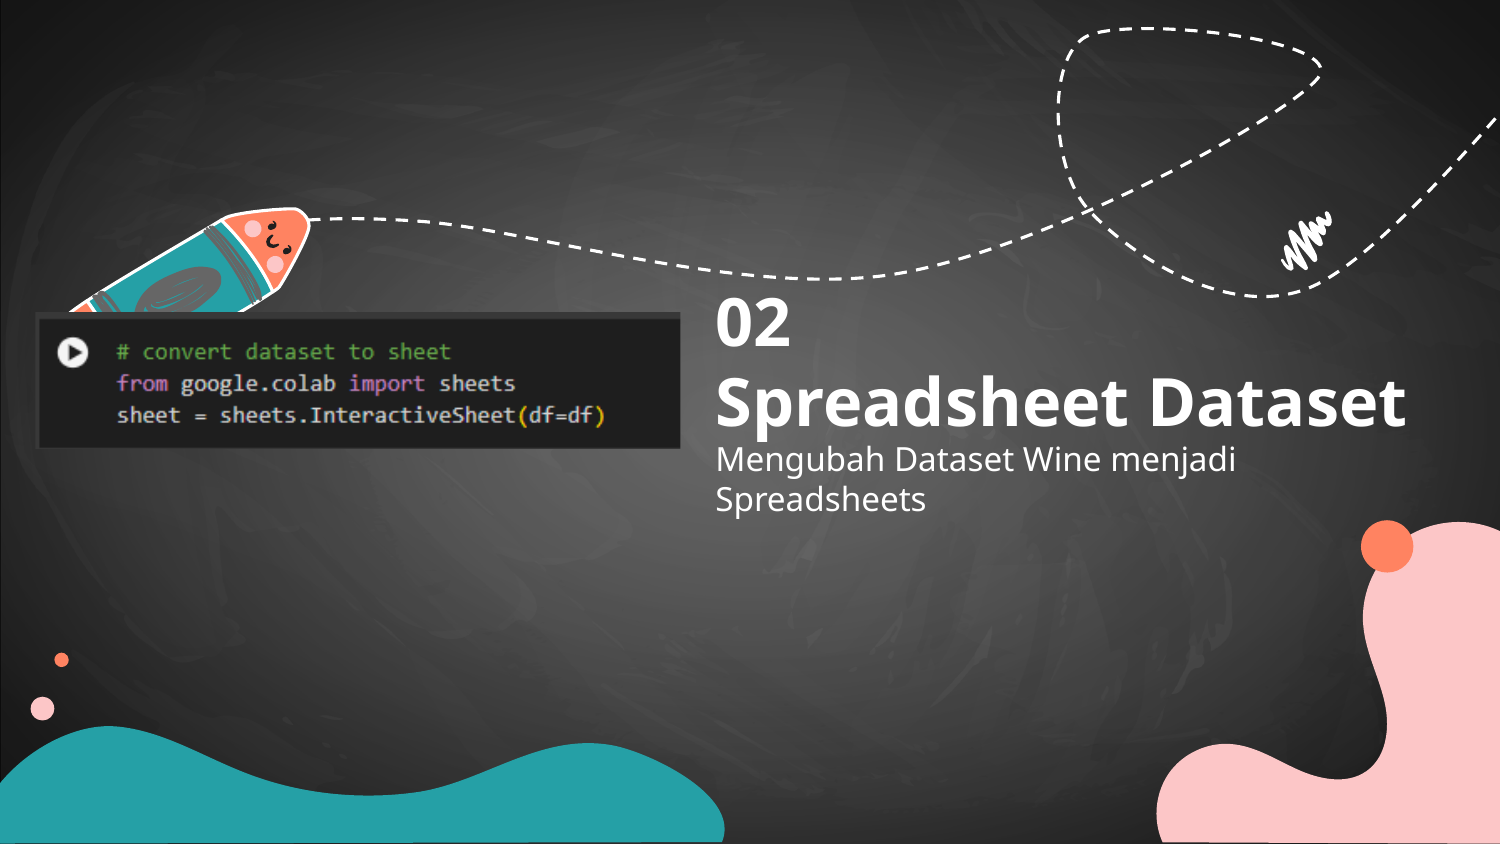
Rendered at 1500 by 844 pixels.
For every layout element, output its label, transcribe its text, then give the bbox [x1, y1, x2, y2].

title 02 Spreadsheet Dataset [700, 265, 1500, 359]
picture [0, 0, 1500, 844]
subtitle Mengubah Dataset Wine menjadi Spreadsheets [700, 465, 1346, 534]
